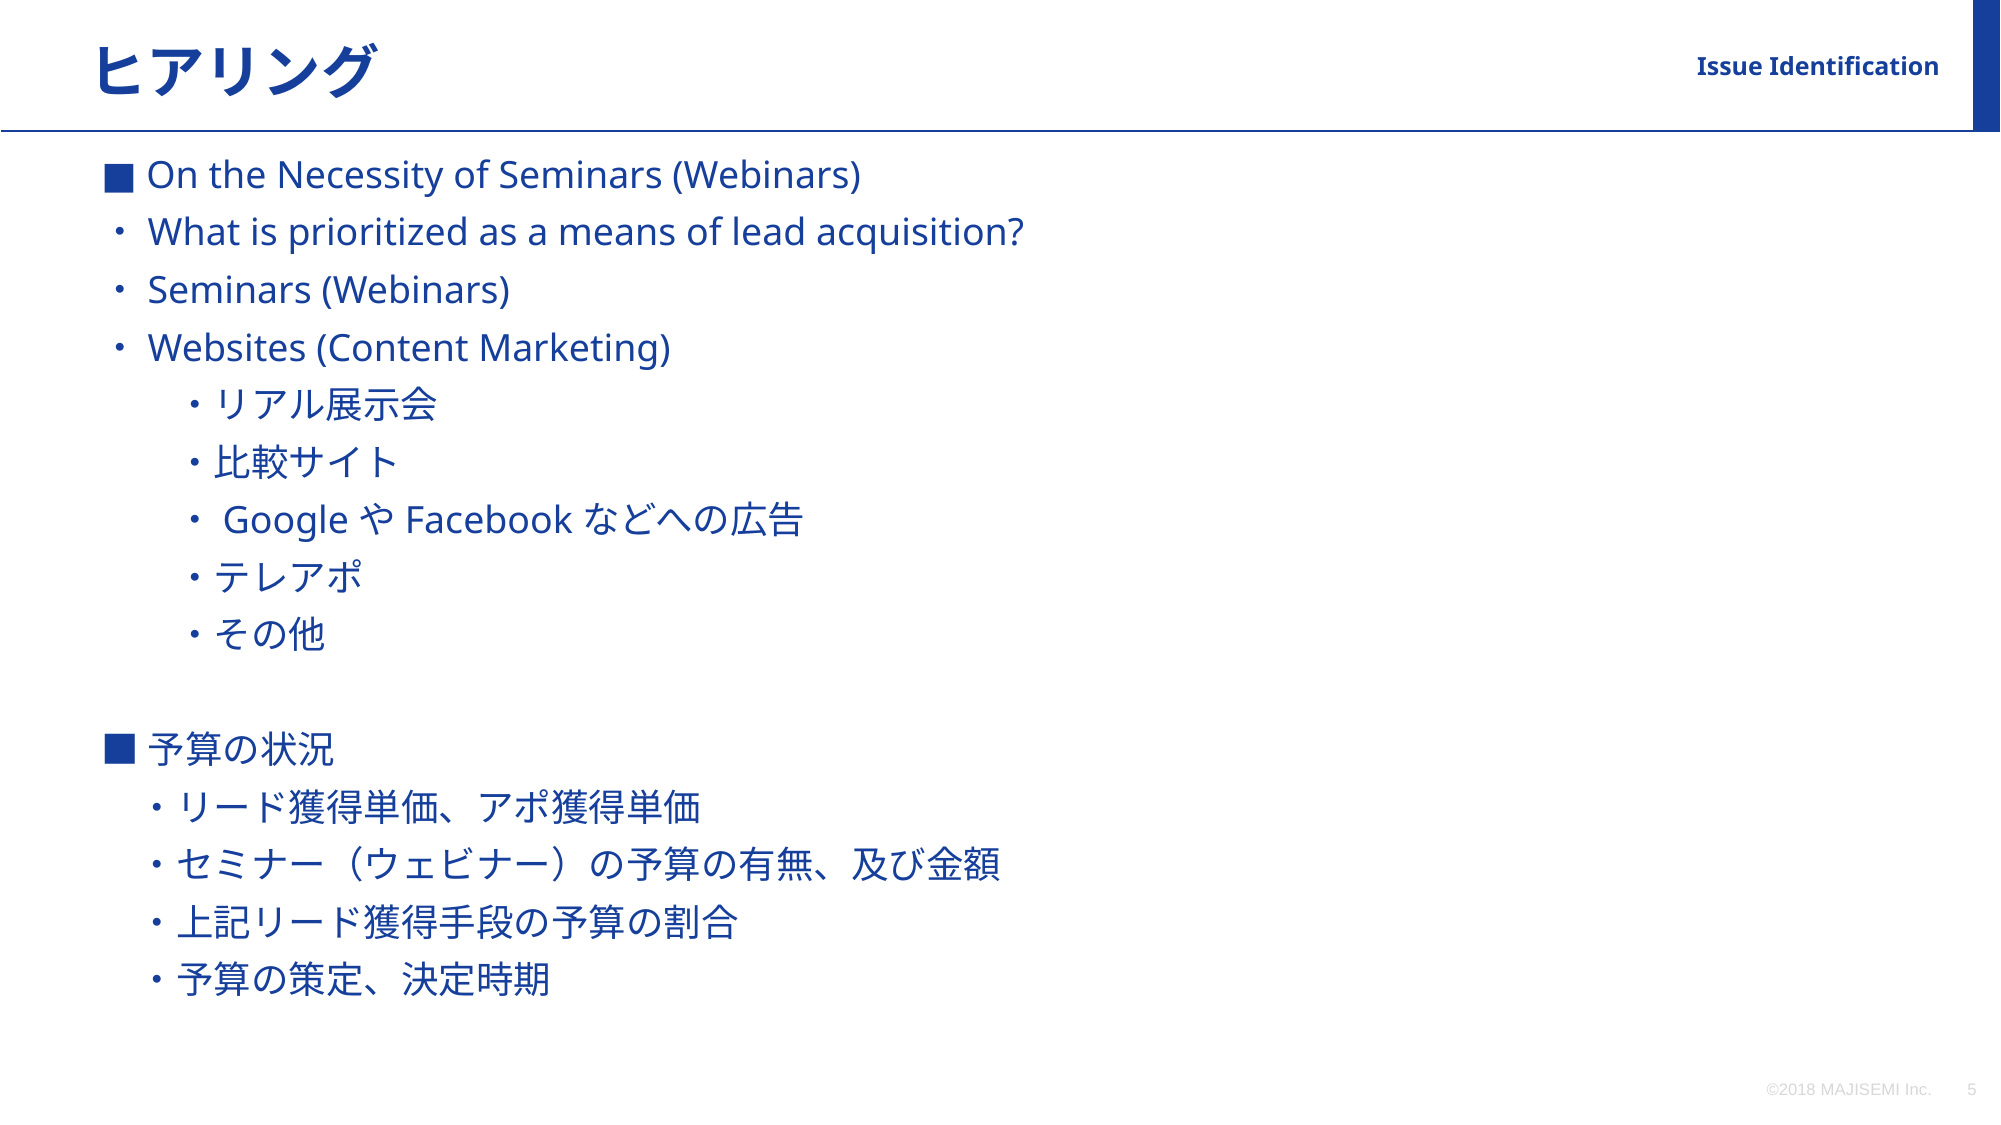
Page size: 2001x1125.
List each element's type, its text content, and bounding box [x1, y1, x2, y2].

slide_number ‹#› [1948, 1058, 1992, 1119]
text_box [1973, 0, 2000, 130]
text_box ヒアリング [73, 17, 1473, 113]
text_box ■ On the Necessity of Seminars (Webinars) ・What is prioritized as a means of lead acquisition? ・Seminars (Webinars) ・Websites (Content Marketing) ・リアル展示会 ・比較サイト ・GoogleやFacebookなどへの広告 ・テレアポ ・その他 ■予算の状況 ・リード獲得単価、アポ獲得単価 ・セミナー（ウェビナー）の予算の有無、及び金額 ・上記リード獲得手段の予算の割合 ・予算の策定、決定時期 [86, 143, 1938, 1009]
text_box Issue Identification [1530, 41, 1956, 89]
text_box ©2018 MAJISEMI Inc. [1707, 1058, 1948, 1119]
